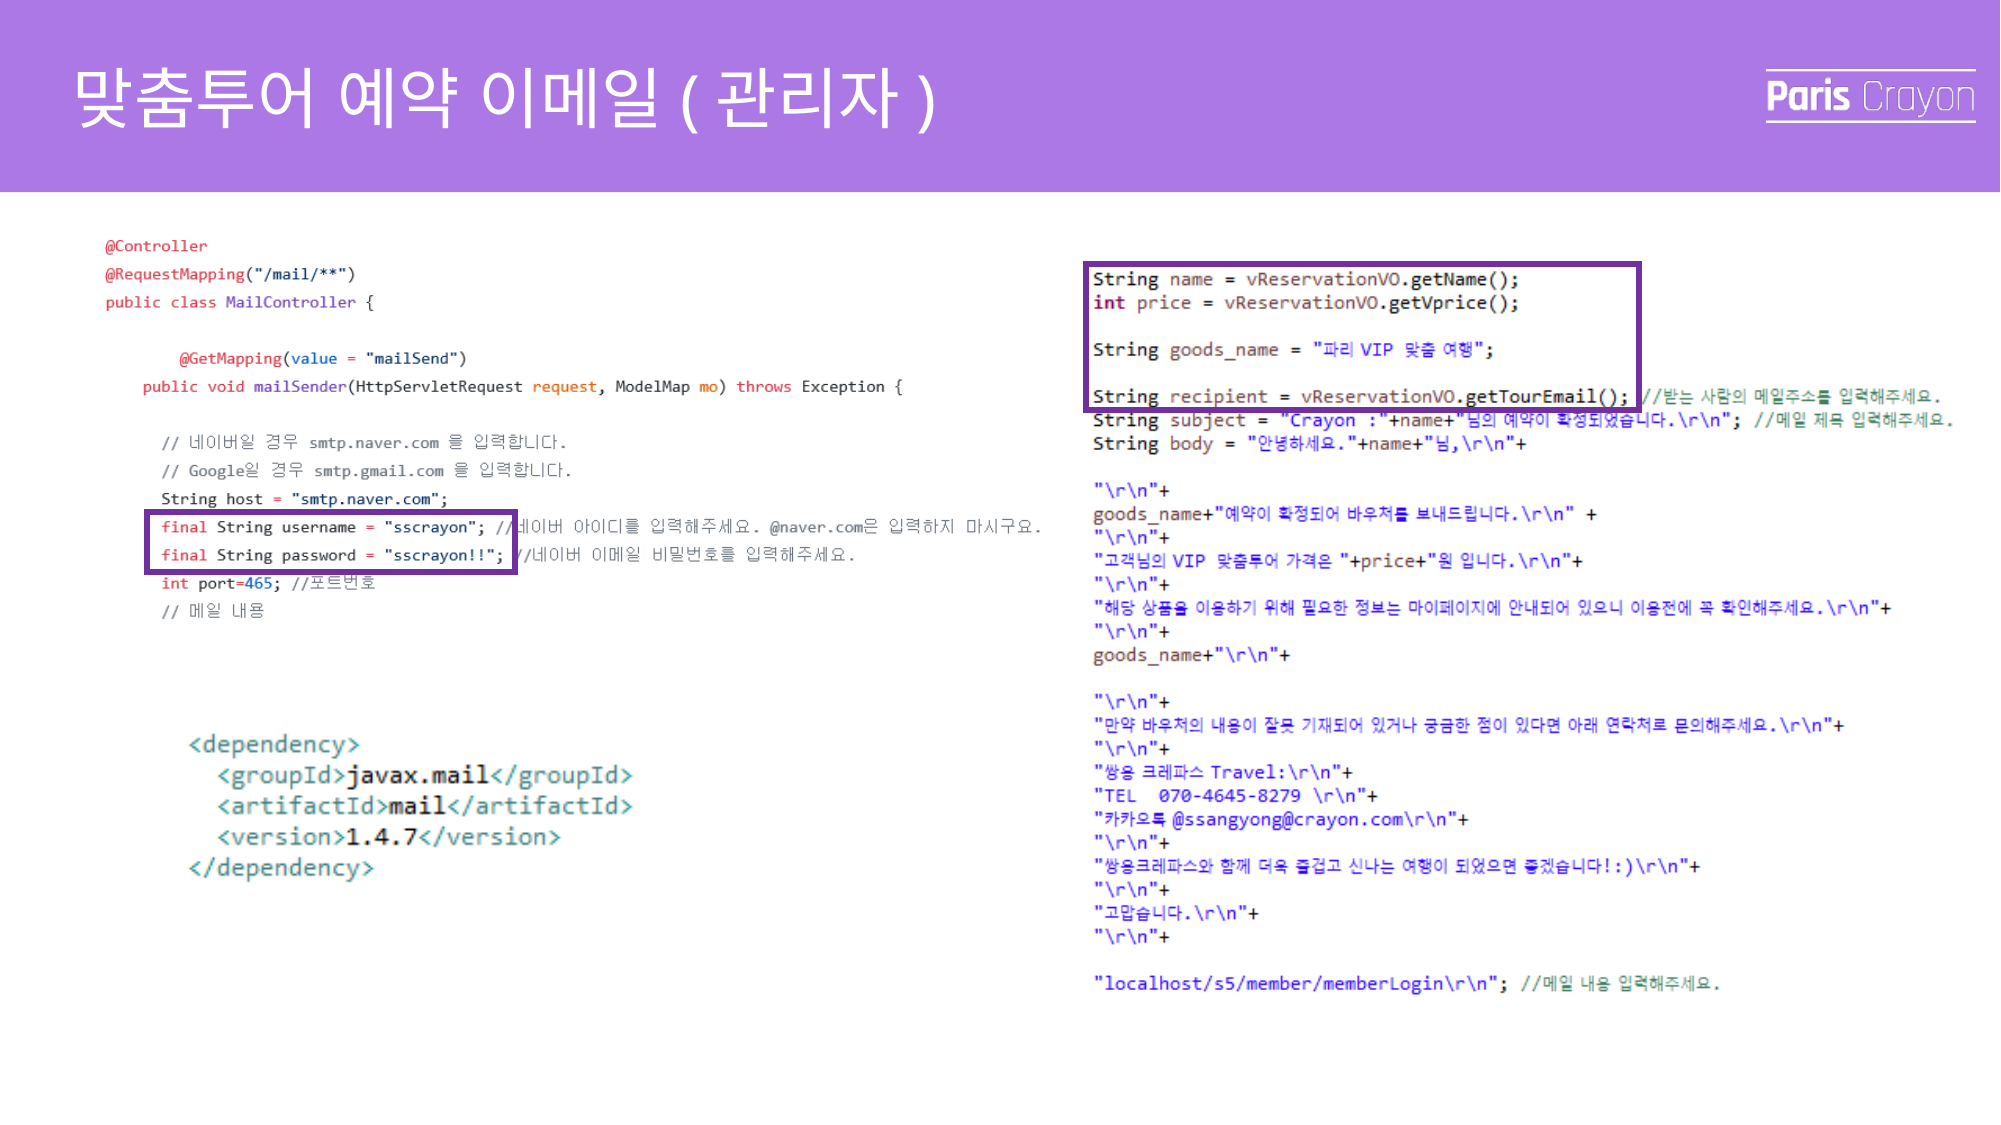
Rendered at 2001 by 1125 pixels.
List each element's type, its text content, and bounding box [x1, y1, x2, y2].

text_box 맞춤투어 예약 이메일(관리자) [58, 49, 1052, 145]
picture [1766, 69, 1976, 123]
picture [1087, 259, 1965, 1001]
picture [174, 722, 650, 903]
text_box [0, 0, 2000, 193]
picture [97, 230, 1052, 657]
